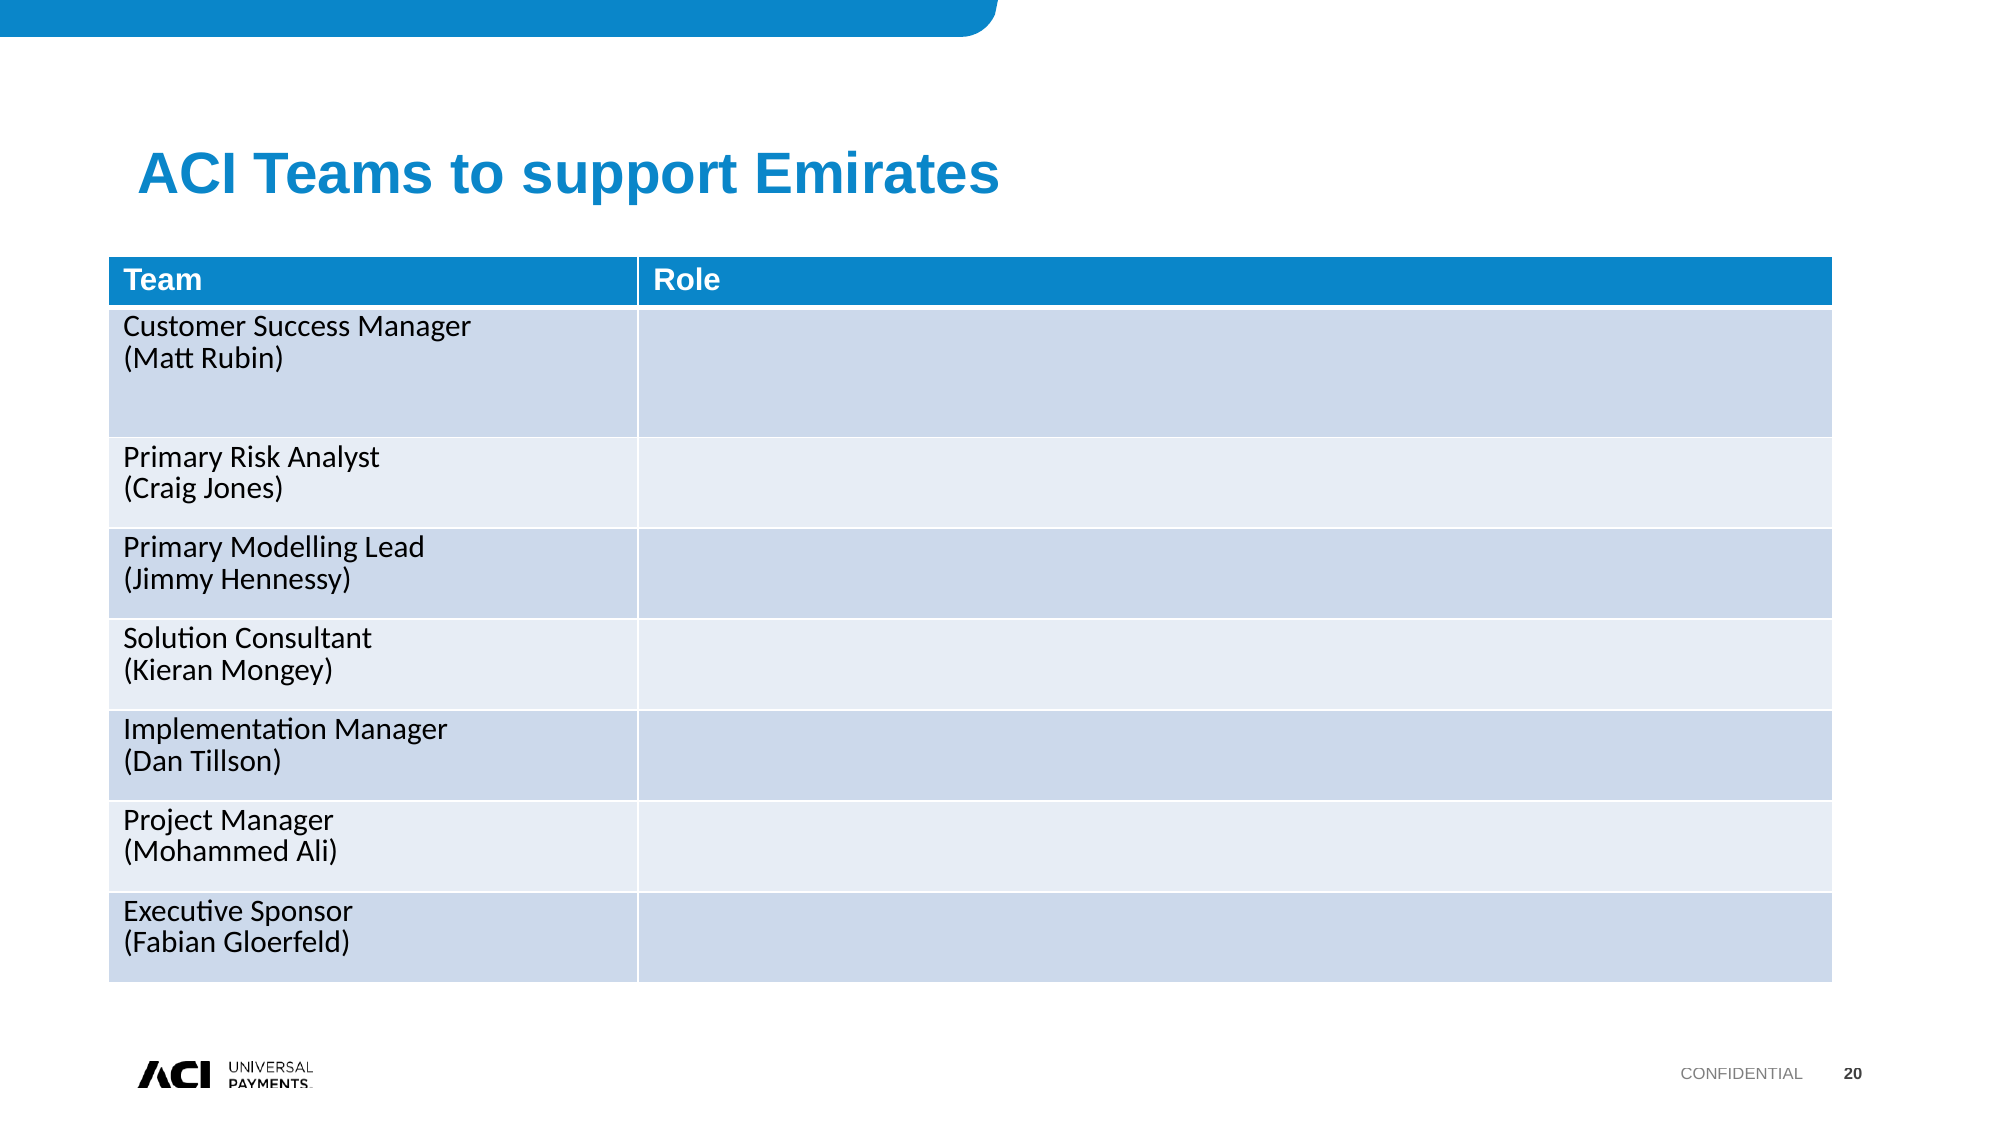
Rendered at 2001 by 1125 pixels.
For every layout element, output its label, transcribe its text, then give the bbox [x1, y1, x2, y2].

table_cell Customer Success Manager (Matt Rubin) [109, 310, 637, 437]
table_cell [639, 438, 1832, 527]
table_cell [639, 620, 1832, 709]
table_cell Solution Consultant (Kieran Mongey) [109, 620, 637, 709]
table_cell [639, 893, 1832, 982]
table_cell Executive Sponsor (Fabian Gloerfeld) [109, 893, 637, 982]
footer Confidential [716, 1058, 1804, 1088]
table_cell [639, 711, 1832, 800]
table_header Team [109, 257, 637, 305]
table_cell Project Manager (Mohammed Ali) [109, 802, 637, 891]
table_cell Primary Modelling Lead (Jimmy Hennessy) [109, 529, 637, 618]
table_header Role [639, 257, 1832, 305]
table_cell [639, 529, 1832, 618]
slide_number 20 [1804, 1058, 1863, 1088]
table_cell [639, 310, 1832, 437]
title ACI Teams to support Emirates [137, 118, 1863, 207]
table_cell [639, 802, 1832, 891]
table_cell Primary Risk Analyst (Craig Jones) [109, 438, 637, 527]
table_cell Implementation Manager (Dan Tillson) [109, 711, 637, 800]
